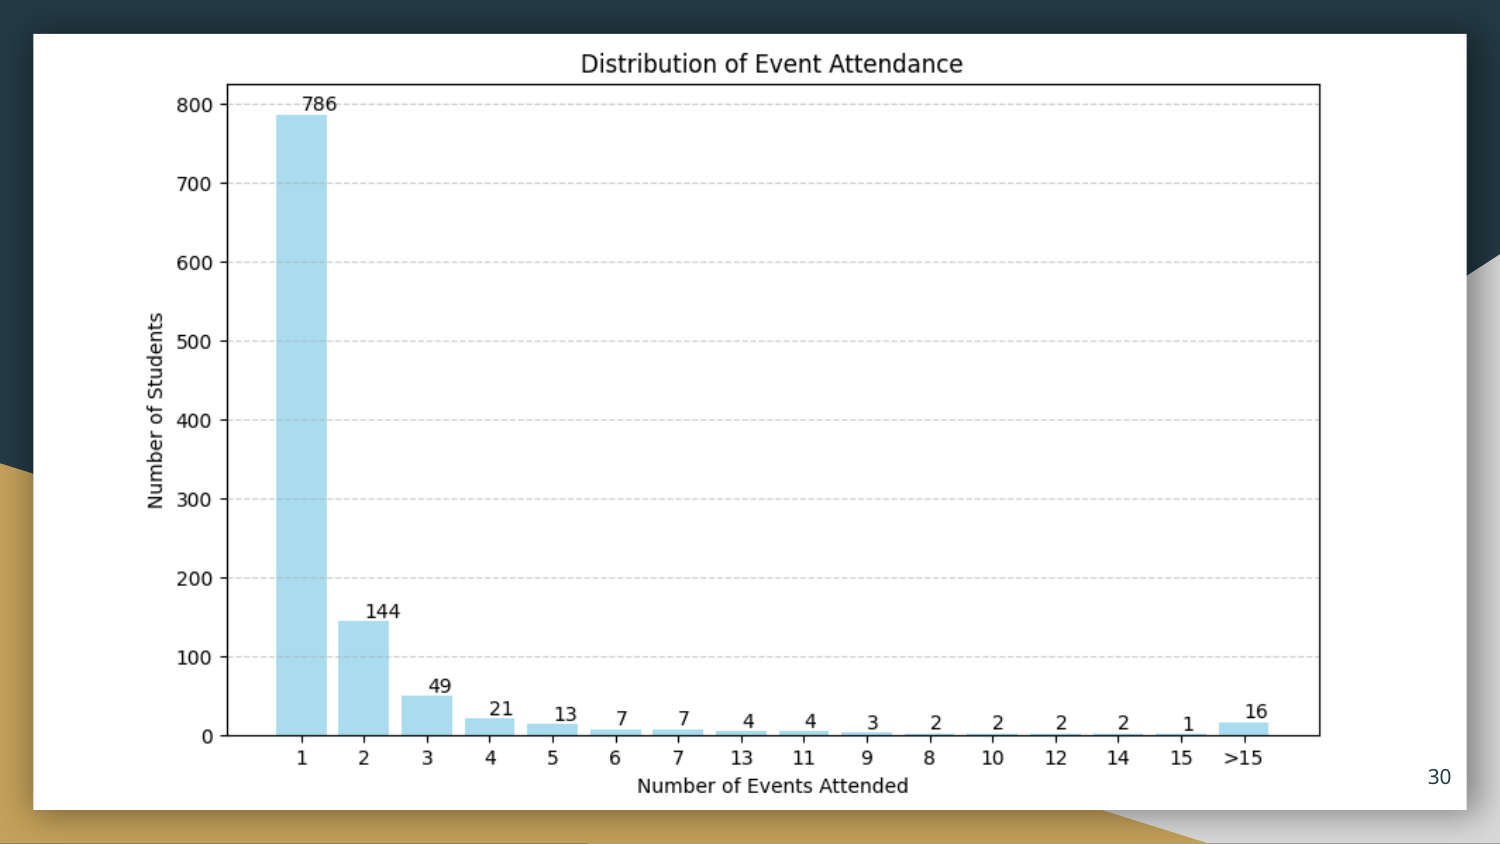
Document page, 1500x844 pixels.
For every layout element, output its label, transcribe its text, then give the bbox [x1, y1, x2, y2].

picture [134, 39, 1332, 811]
slide_number ‹#› [1376, 745, 1467, 810]
